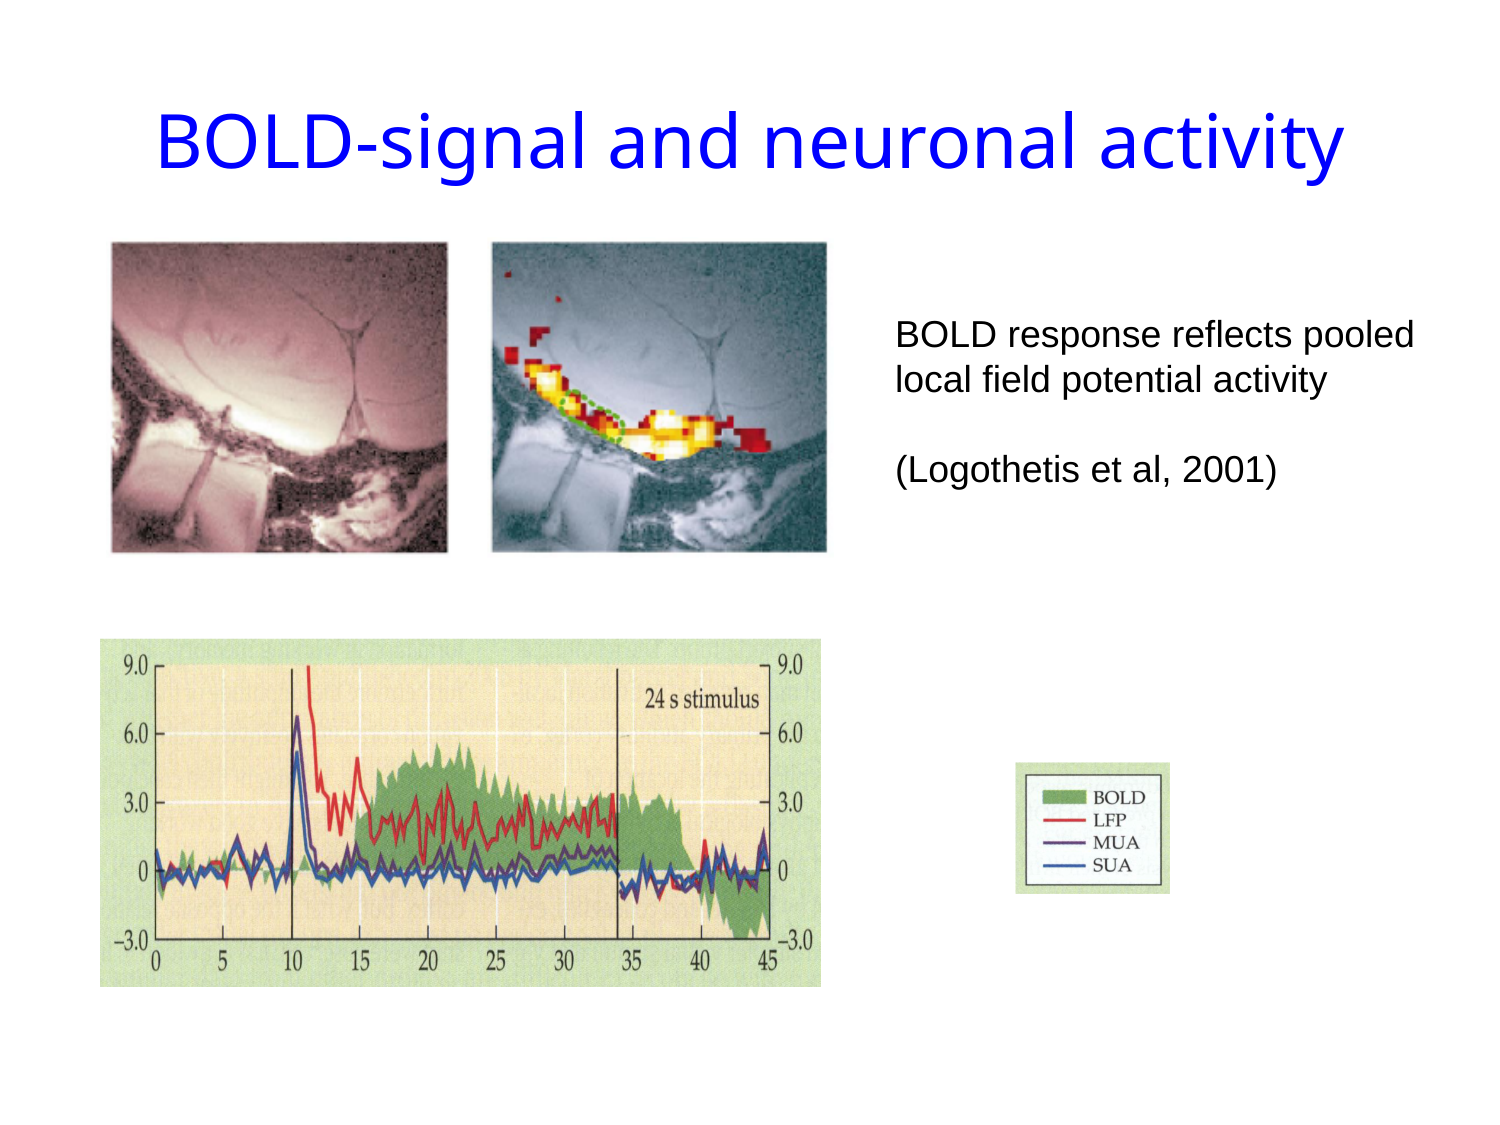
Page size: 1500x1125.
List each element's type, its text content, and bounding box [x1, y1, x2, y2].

title BOLD-signal and neuronal activity [74, 44, 1426, 233]
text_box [99, 639, 822, 988]
text_box BOLD response reflects pooled local field potential activity (Logothetis et al, 2001) [880, 302, 1441, 498]
picture [105, 236, 834, 563]
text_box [1015, 762, 1170, 894]
